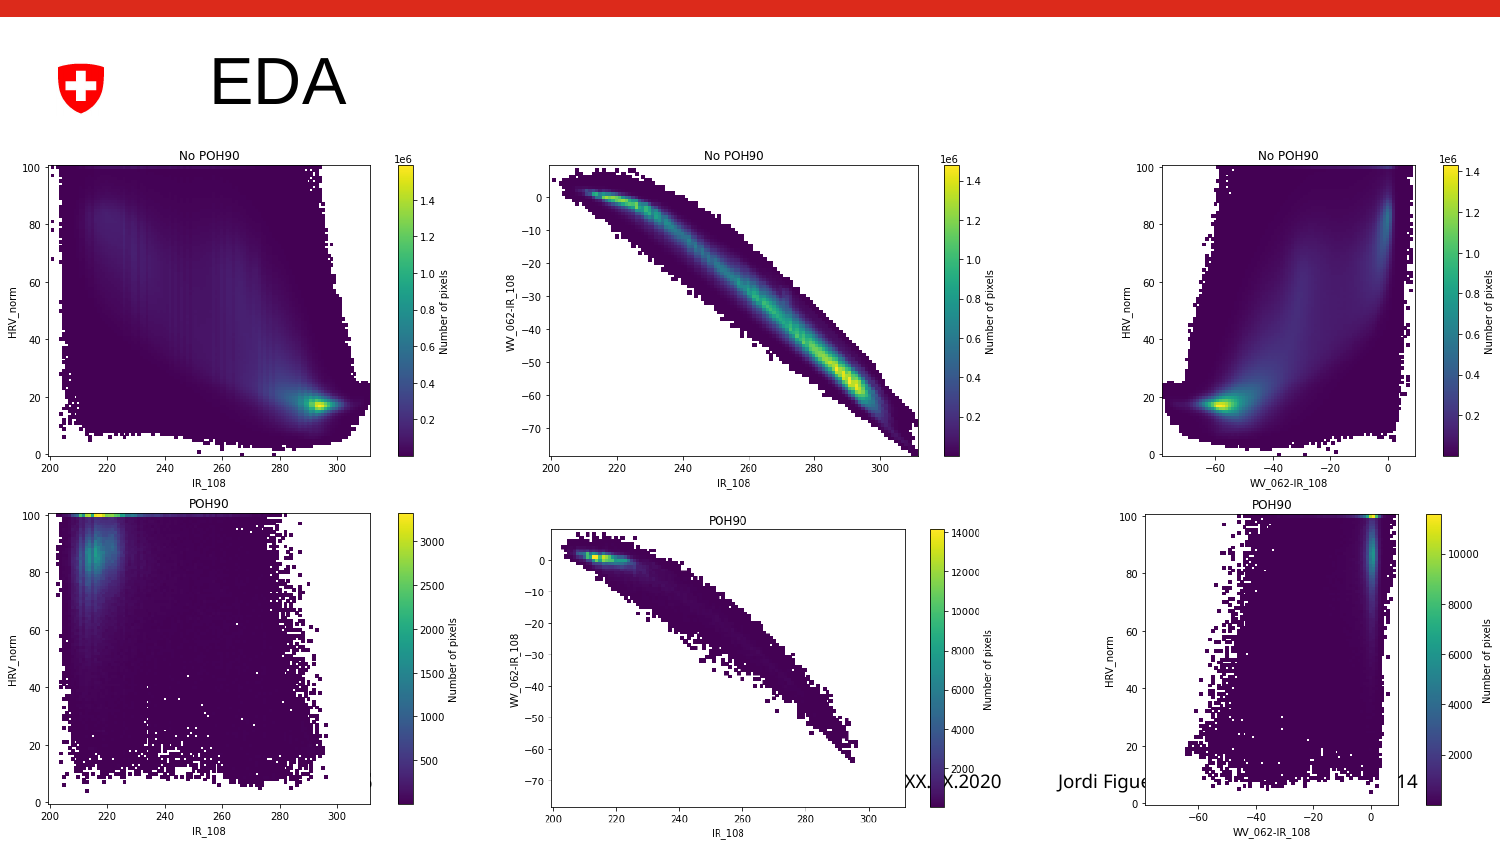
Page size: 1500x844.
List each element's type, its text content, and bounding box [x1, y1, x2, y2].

picture [1097, 143, 1500, 844]
picture [0, 143, 466, 843]
picture [498, 143, 1002, 495]
title EDA [194, 30, 1428, 147]
picture [502, 507, 1000, 844]
